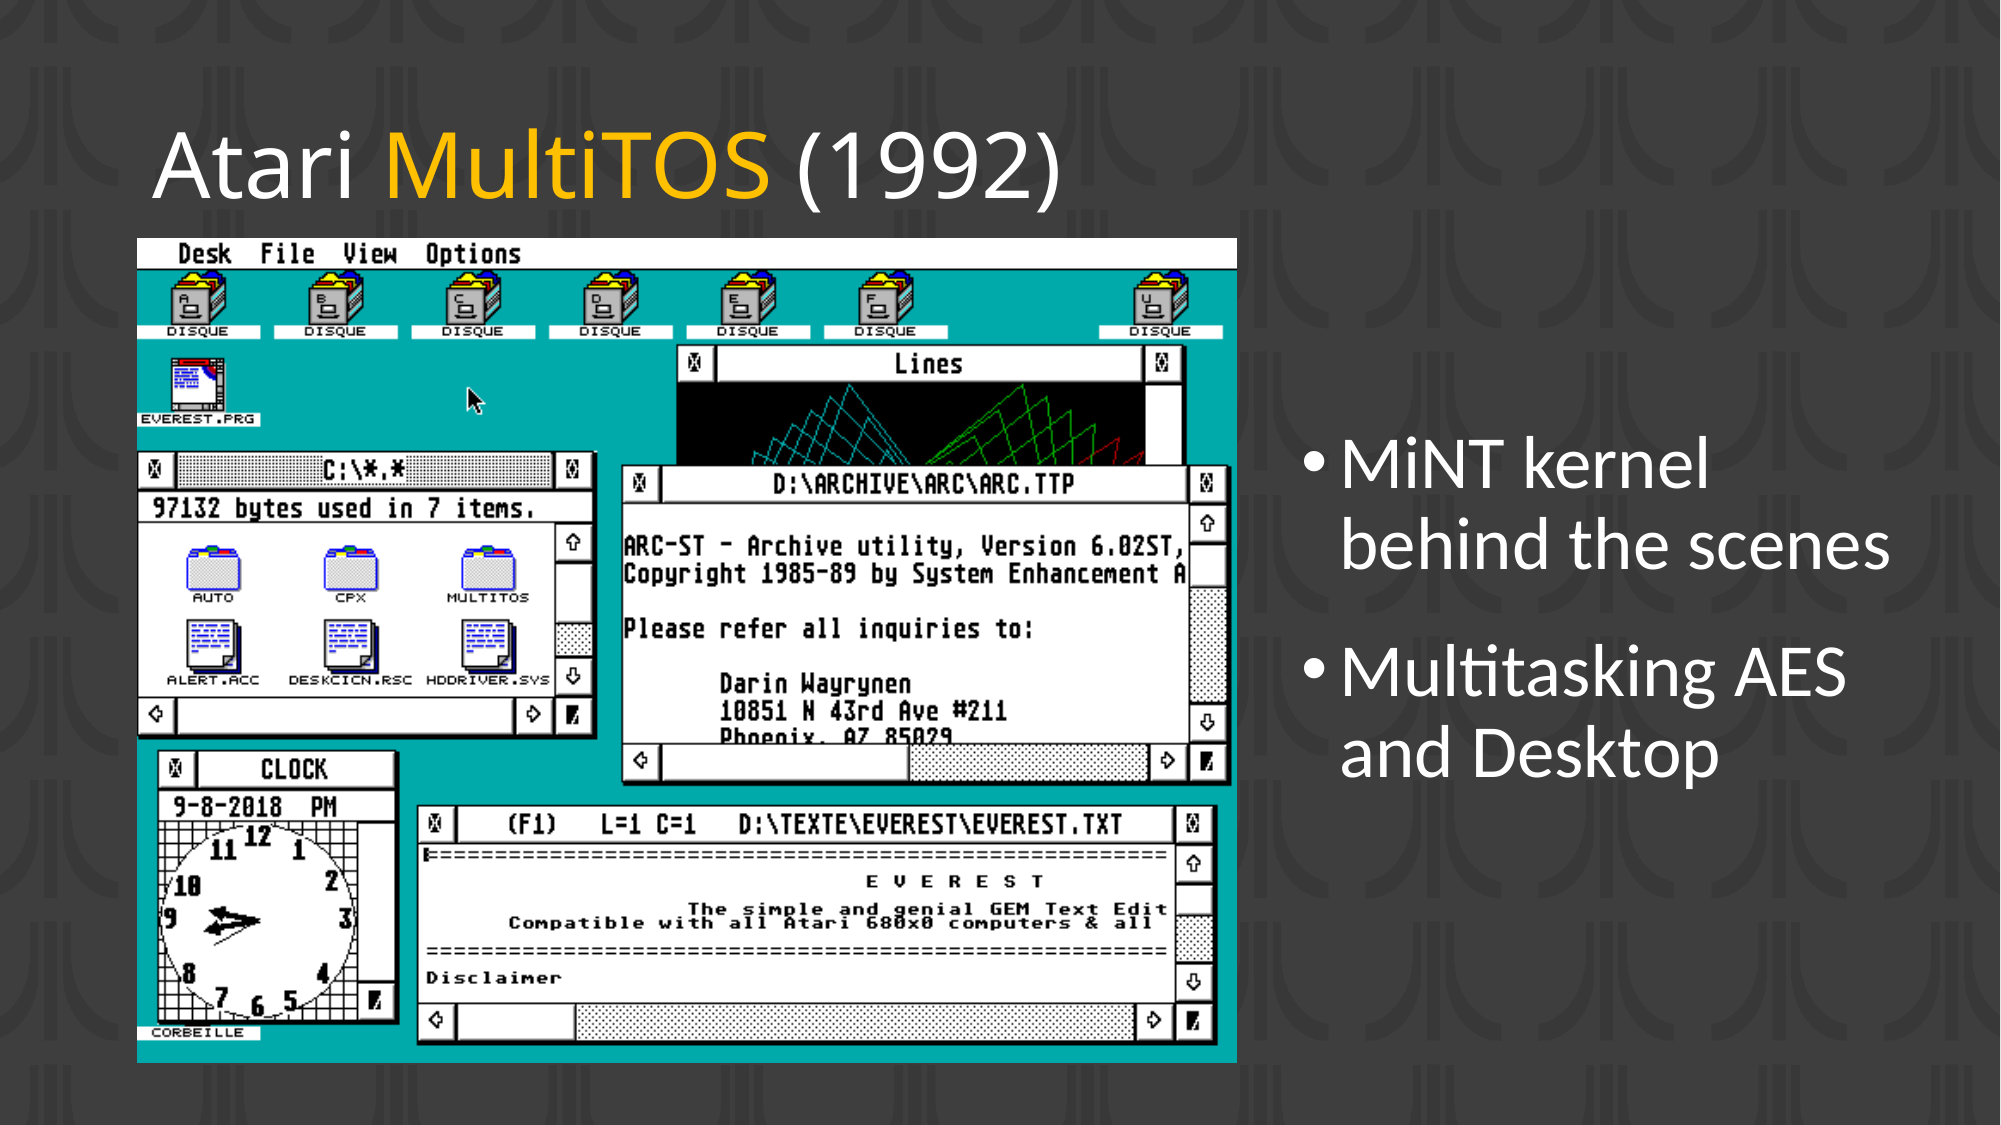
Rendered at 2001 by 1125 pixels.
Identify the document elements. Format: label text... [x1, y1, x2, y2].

title Atari MultiTOS (1992) [137, 59, 1863, 278]
picture [0, 0, 2001, 1125]
list MiNT kernel behind the scenes Multitasking AES and Desktop [1286, 416, 1941, 820]
